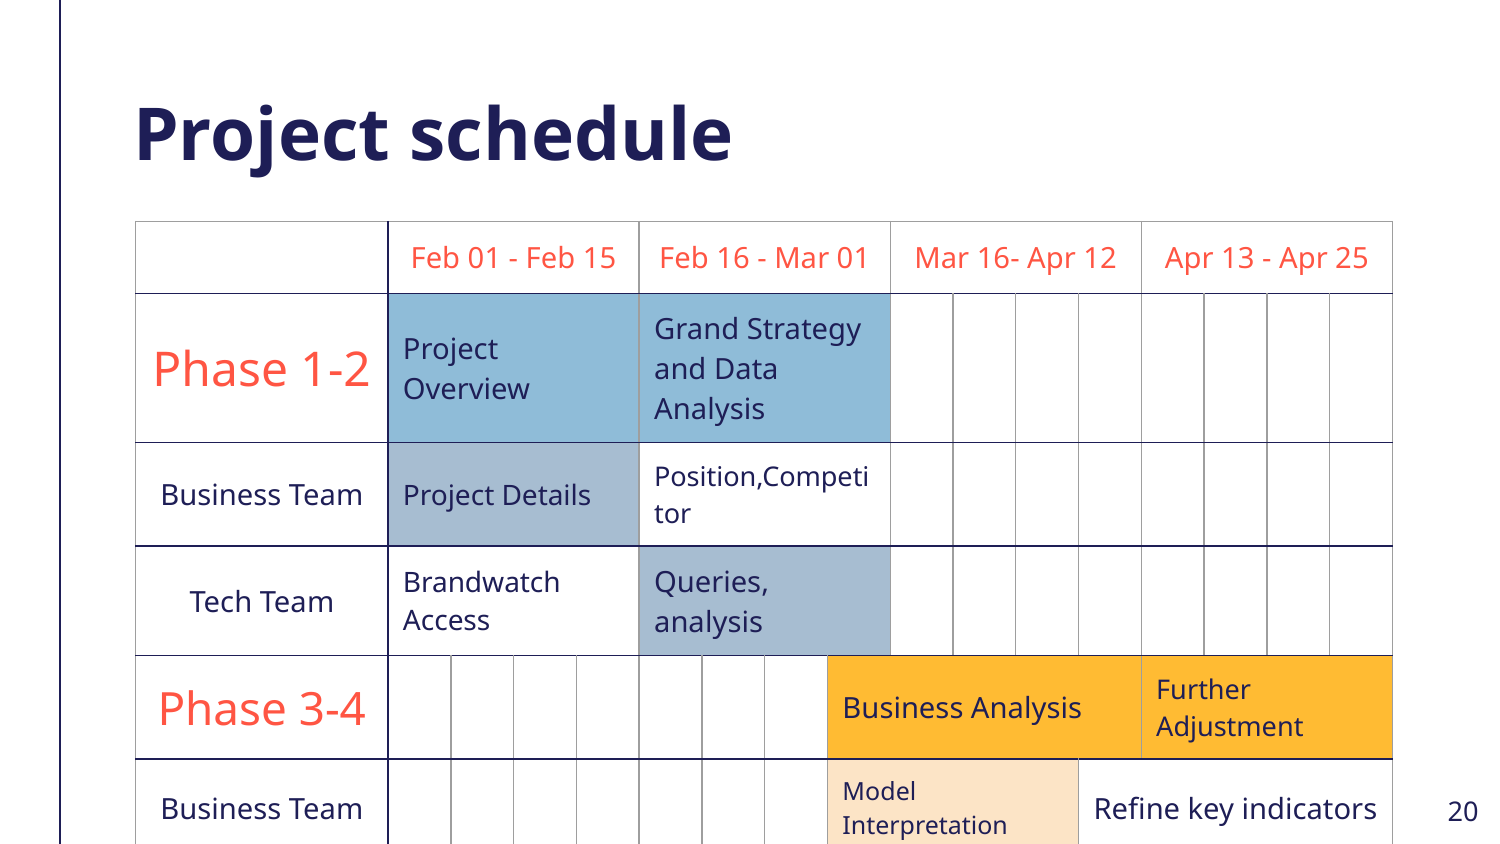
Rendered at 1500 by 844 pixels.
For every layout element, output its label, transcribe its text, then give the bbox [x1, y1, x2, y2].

table_cell Queries, analysis [640, 547, 890, 655]
table_cell [954, 547, 1015, 655]
table_cell [1079, 443, 1141, 545]
table_cell [1016, 547, 1078, 655]
table_cell [891, 547, 952, 655]
table_cell [891, 294, 952, 442]
table_cell [765, 760, 827, 844]
table_cell [703, 760, 764, 844]
table_cell [577, 760, 638, 844]
table_cell [1268, 294, 1329, 442]
table_cell Business Team [136, 443, 387, 545]
table_header Mar 16- Apr 12 [891, 222, 1141, 293]
table_cell [452, 760, 513, 844]
table_cell Brandwatch Access [389, 547, 638, 655]
title Project schedule [118, 72, 1382, 167]
table_cell [703, 656, 764, 758]
table_cell [514, 760, 576, 844]
table_header Apr 13 - Apr 25 [1142, 222, 1392, 293]
table_cell [1142, 443, 1203, 545]
table_cell [765, 656, 827, 758]
table_header Feb 16 - Mar 01 [640, 222, 890, 293]
table_header [136, 222, 387, 293]
table_cell Grand Strategy and Data Analysis [640, 294, 890, 442]
table_cell Refine key indicators [1079, 760, 1392, 844]
table_cell [1016, 443, 1078, 545]
table_cell [1142, 547, 1203, 655]
table_cell [954, 294, 1015, 442]
table_cell [514, 656, 576, 758]
slide_number ‹#› [1403, 779, 1494, 844]
table_cell Project Details [389, 443, 638, 545]
table_header Feb 01 - Feb 15 [389, 222, 638, 293]
table_cell [1268, 547, 1329, 655]
table_cell [640, 656, 701, 758]
table_cell [1079, 294, 1141, 442]
table_cell Project Overview [389, 294, 638, 442]
table_cell Tech Team [136, 547, 387, 655]
table_cell [891, 443, 952, 545]
table_cell [1205, 443, 1266, 545]
table_cell [1330, 443, 1392, 545]
table_cell [1268, 443, 1329, 545]
table_cell [1142, 294, 1203, 442]
table_cell Model Interpretation [828, 760, 1078, 844]
table_cell [954, 443, 1015, 545]
table_cell [1205, 294, 1266, 442]
table_cell Position,Competitor [640, 443, 890, 545]
table_cell [1079, 547, 1141, 655]
table_cell [577, 656, 638, 758]
table_cell [1016, 294, 1078, 442]
table_cell [1330, 294, 1392, 442]
table_cell Further Adjustment [1142, 656, 1392, 758]
table_cell [1205, 547, 1266, 655]
table_cell Phase 3-4 [136, 656, 387, 758]
table_cell Business Analysis [828, 656, 1141, 758]
table_cell [389, 656, 450, 758]
table_cell [452, 656, 513, 758]
table_cell Phase 1-2 [136, 294, 387, 442]
table_cell [389, 760, 450, 844]
table_cell [1330, 547, 1392, 655]
table_cell Business Team [136, 760, 387, 844]
table_cell [640, 760, 701, 844]
